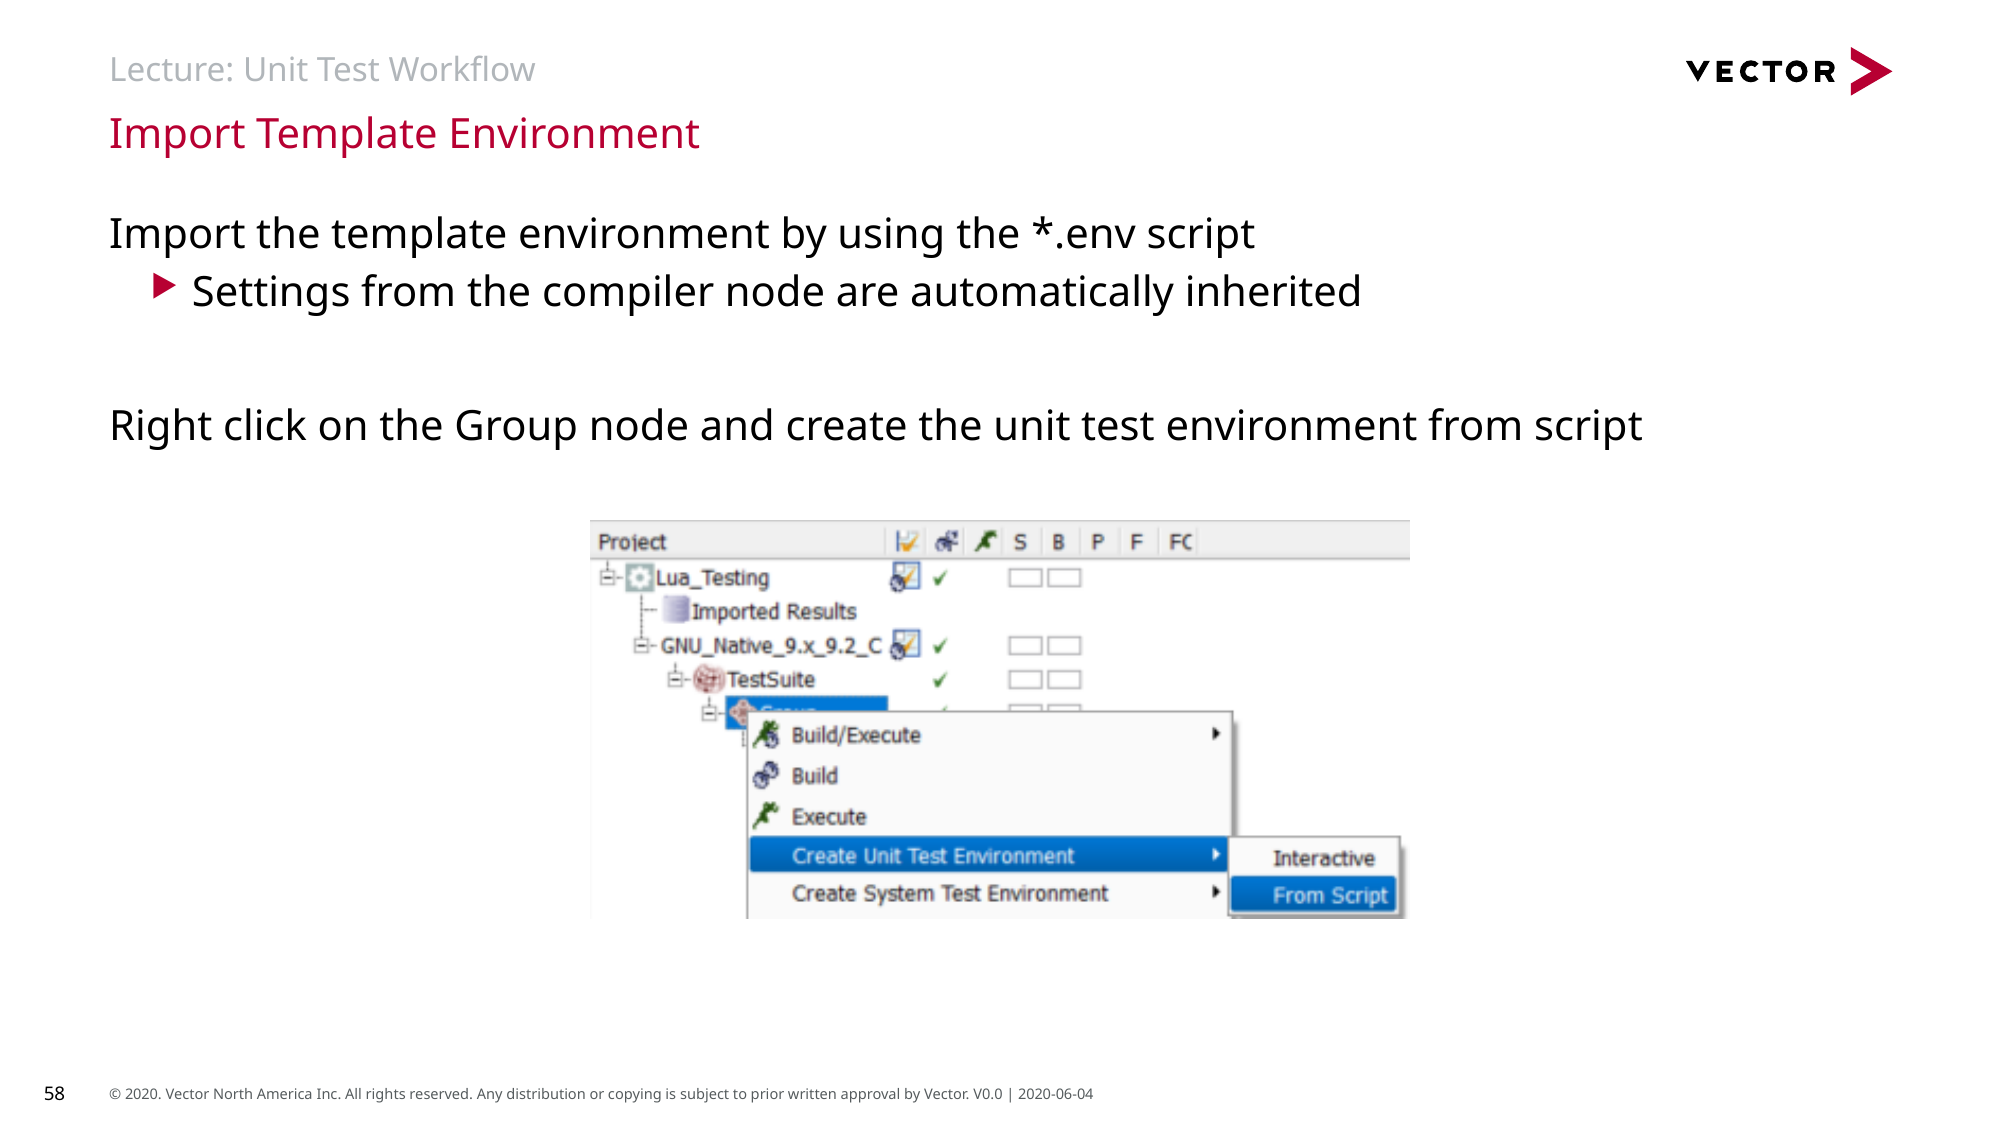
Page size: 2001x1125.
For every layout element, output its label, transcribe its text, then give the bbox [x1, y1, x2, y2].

list Import Template Environment [109, 103, 1577, 157]
picture [590, 520, 1410, 919]
title Lecture: Unit Test Workflow [109, 41, 1577, 89]
list Import the template environment by using the *.env script Settings from the compiler node are automatically inherited Right click on the Group node and create the unit test environment from script [109, 206, 1893, 1063]
